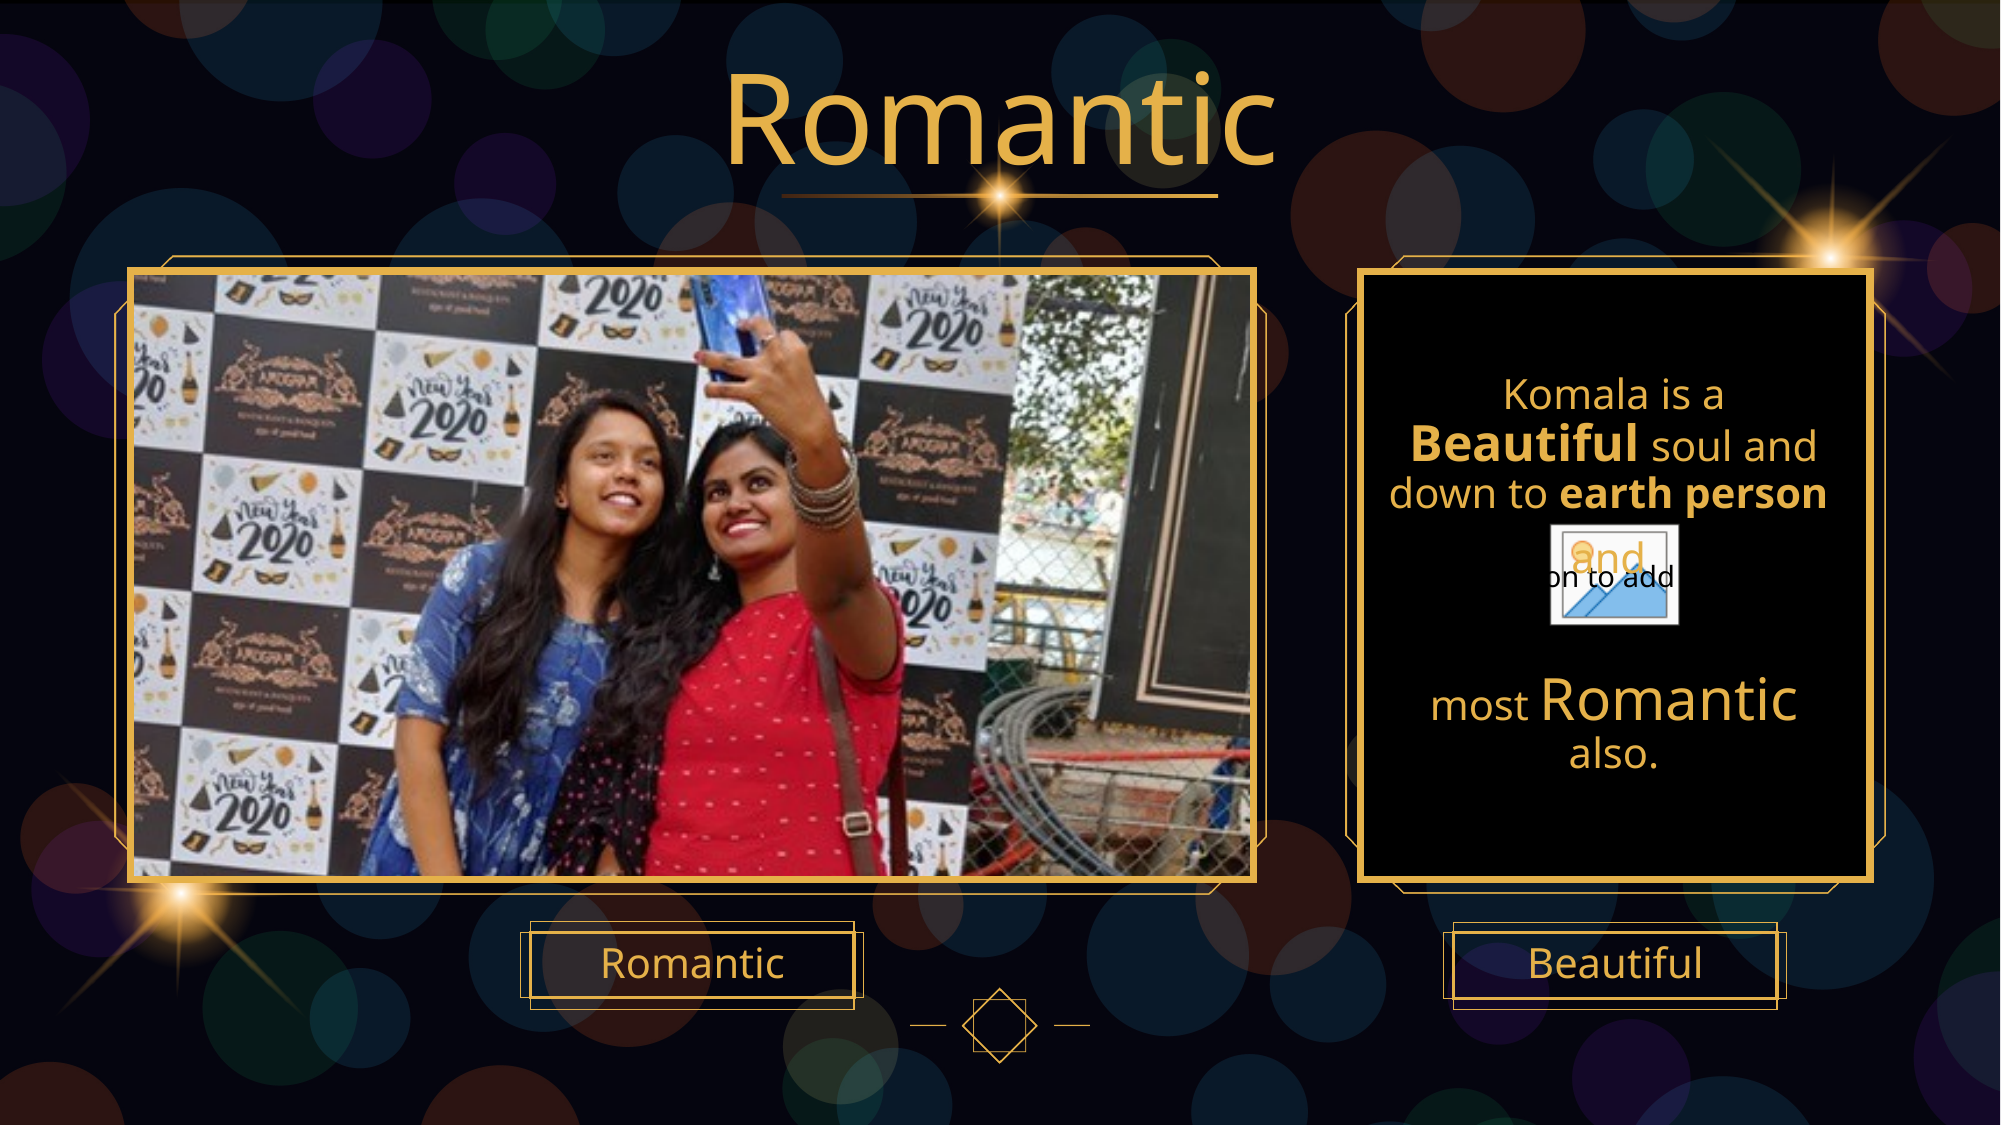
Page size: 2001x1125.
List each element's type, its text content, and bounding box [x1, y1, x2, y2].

list Romantic [559, 934, 826, 1002]
title Romantic [137, 48, 1863, 200]
list Beautiful [1482, 935, 1749, 1003]
text_box [1251, 509, 1364, 570]
picture [0, 0, 2001, 1125]
